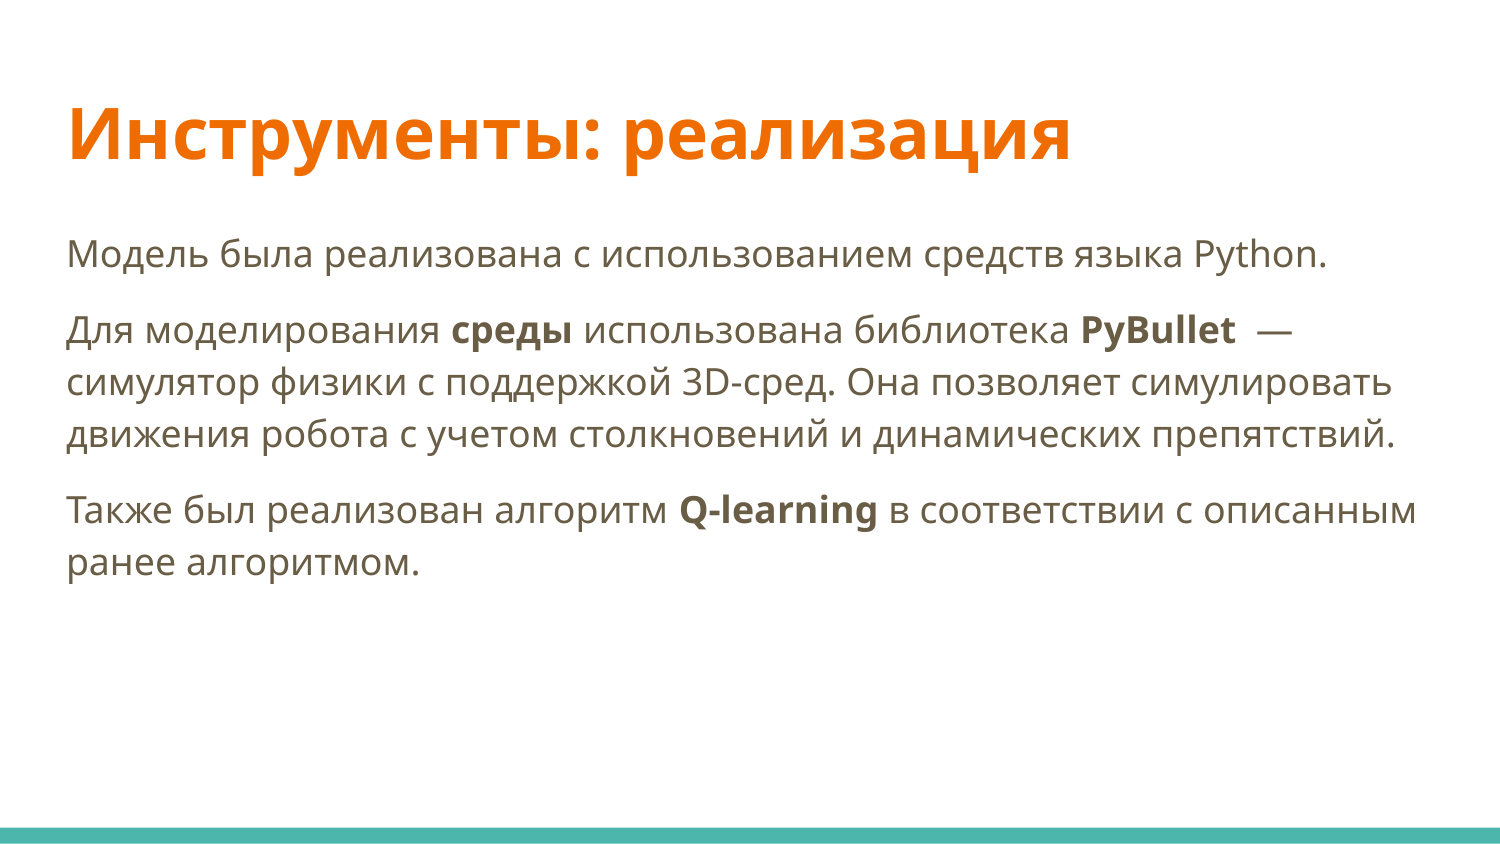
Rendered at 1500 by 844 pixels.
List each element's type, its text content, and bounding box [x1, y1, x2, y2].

title Инструменты: реализация [51, 72, 1449, 189]
list Модель была реализована с использованием средств языка Python. Для моделирования среды использована библиотека PyBullet — симулятор физики с поддержкой 3D-сред. Она позволяет симулировать движения робота с учетом столкновений и динамических препятствий. Также был реализован алгоритм Q-learning в соответствии с описанным ранее алгоритмом. [51, 207, 1449, 835]
